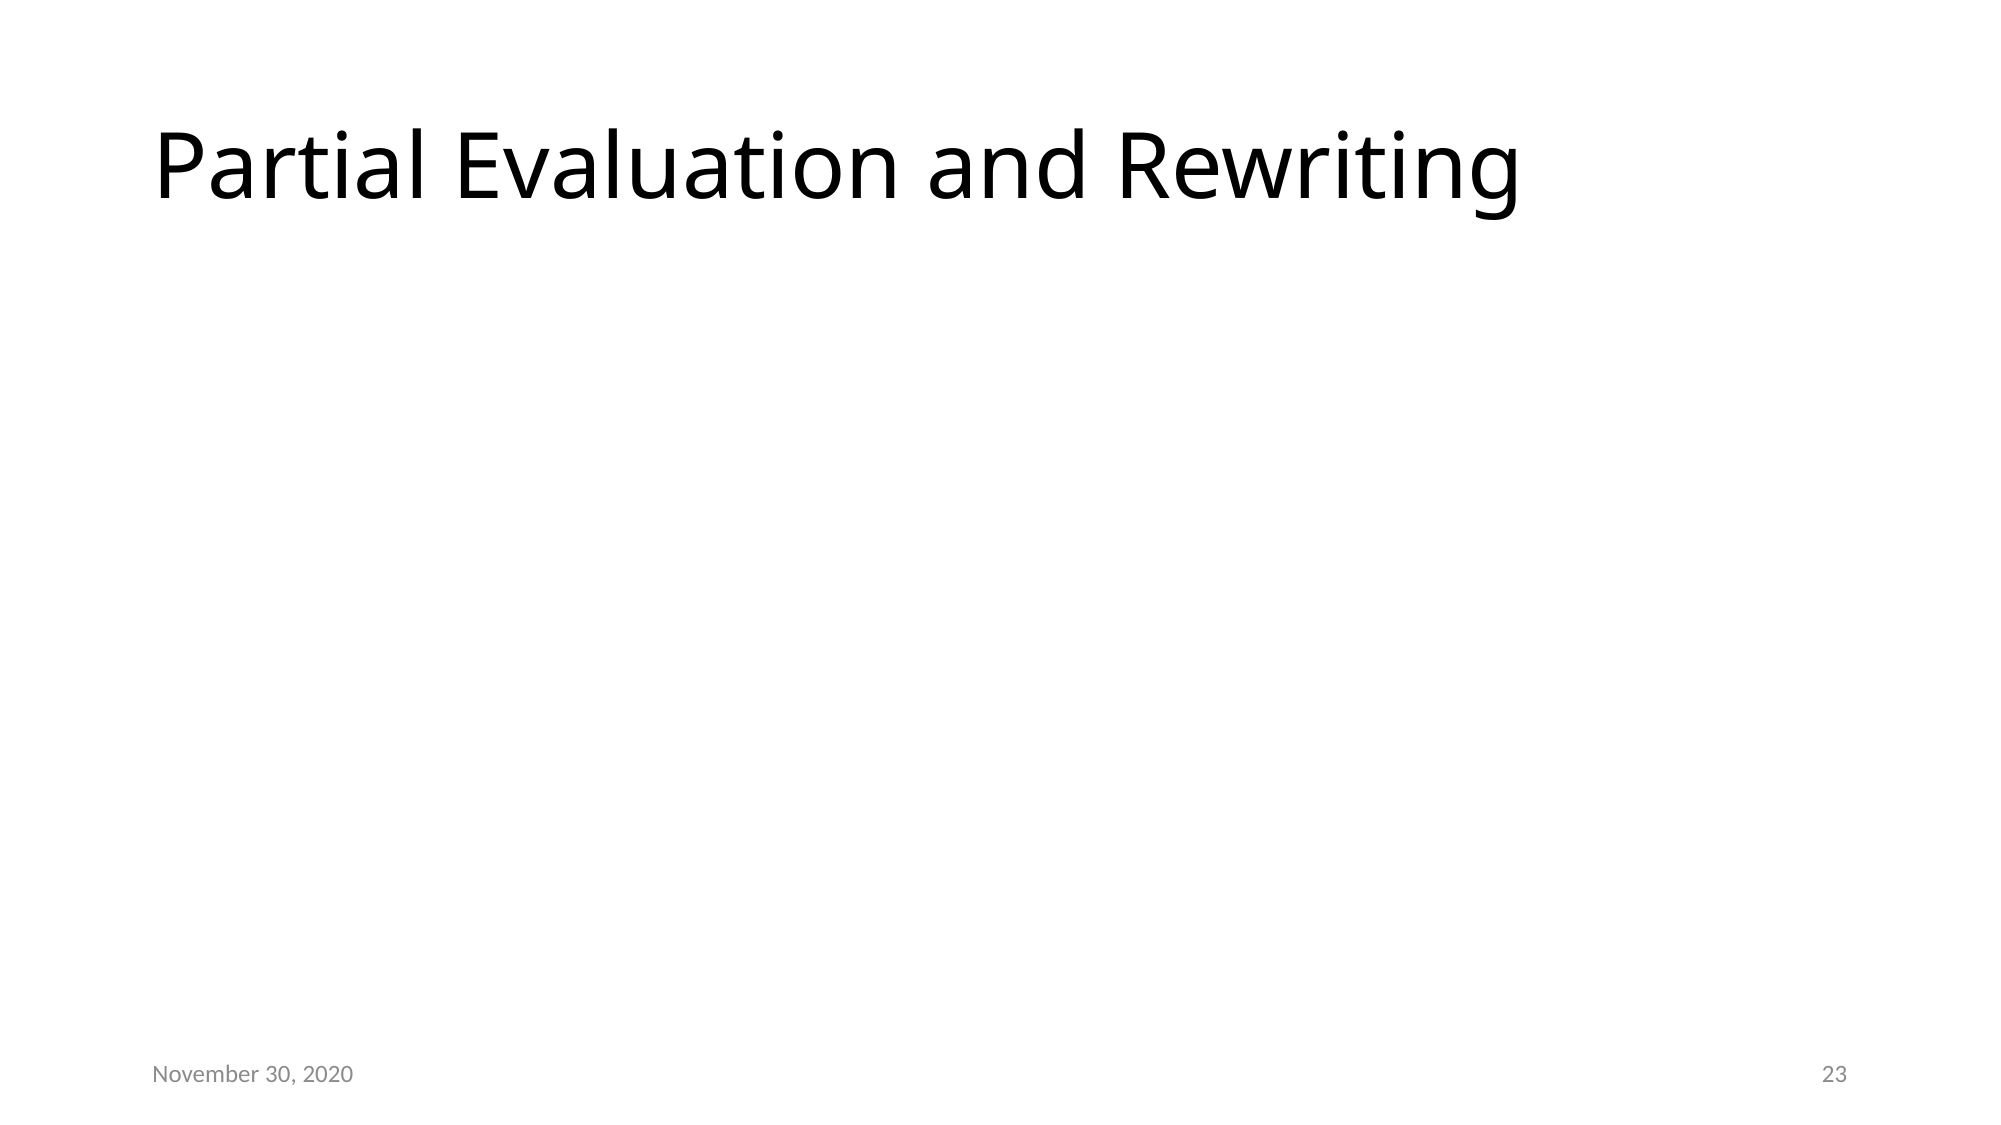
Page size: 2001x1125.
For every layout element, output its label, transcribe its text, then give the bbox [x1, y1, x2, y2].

title Partial Evaluation and Rewriting [137, 59, 1863, 278]
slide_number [137, 1042, 588, 1103]
slide_number 23 [1412, 1042, 1863, 1103]
